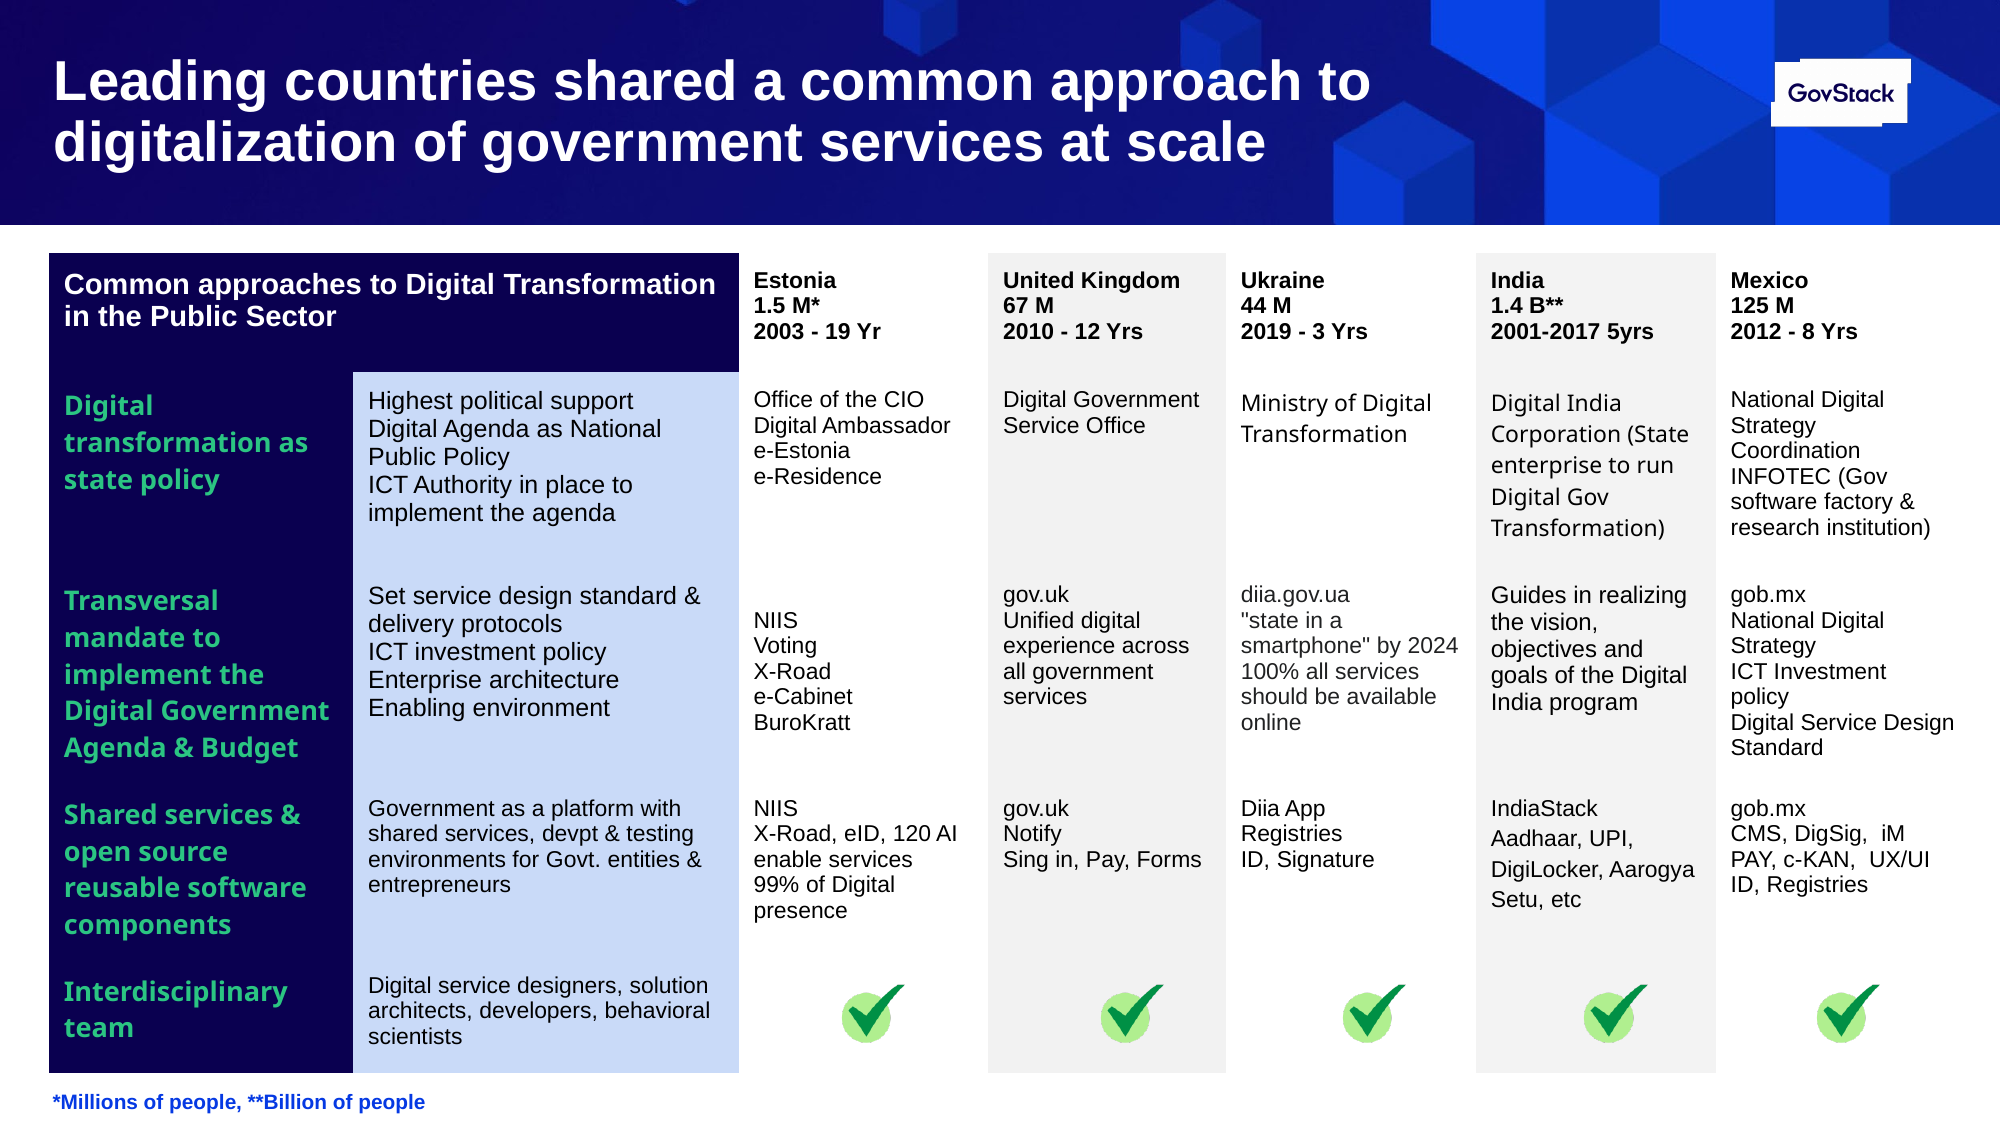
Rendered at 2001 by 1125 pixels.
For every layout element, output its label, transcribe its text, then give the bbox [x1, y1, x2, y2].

table_cell IndiaStack Aadhaar, UPI, DigiLocker, Aarogya Setu, etc [1476, 781, 1716, 957]
table_cell Ministry of Digital Transformation [1226, 372, 1476, 567]
table_cell Highest political support Digital Agenda as National Public Policy ICT Authority in place to implement the agenda [353, 372, 739, 567]
table_cell Digital India Corporation (State enterprise to run Digital Gov Transformation) [1476, 372, 1716, 567]
table_cell gob.mx National Digital Strategy ICT Investment policy Digital Service Design Standard [1716, 567, 1973, 781]
table_cell diia.gov.ua "state in a smartphone" by 2024 100% all services should be available online [1226, 567, 1476, 781]
table_cell Transversal mandate to implement the Digital Government Agenda & Budget [49, 567, 353, 781]
table_cell Digital Government Service Office [988, 372, 1226, 567]
table_cell NIIS X-Road, eID, 120 AI enable services 99% of Digital presence [739, 781, 988, 957]
picture [1095, 977, 1168, 1050]
picture [1812, 977, 1885, 1050]
table_cell Guides in realizing the vision, objectives and goals of the Digital India program [1476, 567, 1716, 781]
table_cell gov.uk Unified digital experience across all government services [988, 567, 1226, 781]
table_cell gob.mx CMS, DigSig, iM PAY, c-KAN, UX/UI ID, Registries [1716, 781, 1973, 957]
table_header United Kingdom 67 M 2010 - 12 Yrs [988, 253, 1226, 372]
table_header Ukraine 44 M 2019 - 3 Yrs [1226, 253, 1476, 372]
table_cell [1716, 957, 1973, 1073]
table_cell Set service design standard & delivery protocols ICT investment policy Enterprise architecture Enabling environment [353, 567, 739, 781]
table_cell Digital transformation as state policy [49, 372, 353, 567]
table_cell Office of the CIO Digital Ambassador e-Estonia e-Residence [739, 372, 988, 567]
picture [1337, 977, 1410, 1050]
table_cell Diia App Registries ID, Signature [1226, 781, 1476, 957]
table_cell Government as a platform with shared services, devpt & testing environments for Govt. entities & entrepreneurs [353, 781, 739, 957]
table_cell [1226, 957, 1476, 1073]
table_cell Digital service designers, solution architects, developers, behavioral scientists [353, 957, 739, 1073]
table_cell [739, 957, 988, 1073]
table_cell National Digital Strategy Coordination INFOTEC (Gov software factory & research institution) [1716, 372, 1973, 567]
table_cell NIIS Voting X-Road e-Cabinet BuroKratt [739, 567, 988, 781]
table_cell gov.uk Notify Sing in, Pay, Forms [988, 781, 1226, 957]
table_cell [988, 957, 1226, 1073]
table_cell Shared services & open source reusable software components [49, 781, 353, 957]
table_cell [1476, 957, 1716, 1073]
table_header Mexico 125 M 2012 - 8 Yrs [1716, 253, 1973, 372]
table_header Estonia 1.5 M* 2003 - 19 Yr [739, 253, 988, 372]
table_cell Interdisciplinary team [49, 957, 353, 1073]
picture [0, 0, 2000, 225]
title Leading countries shared a common approach to digitalization of government services at scale [53, 52, 1586, 182]
table_header Common approaches to Digital Transformation in the Public Sector [49, 253, 739, 372]
picture [1579, 977, 1652, 1050]
table_header India 1.4 B** 2001-2017 5yrs [1476, 253, 1716, 372]
picture [836, 977, 909, 1050]
text_box *Millions of people, **Billion of people [37, 1073, 1531, 1125]
